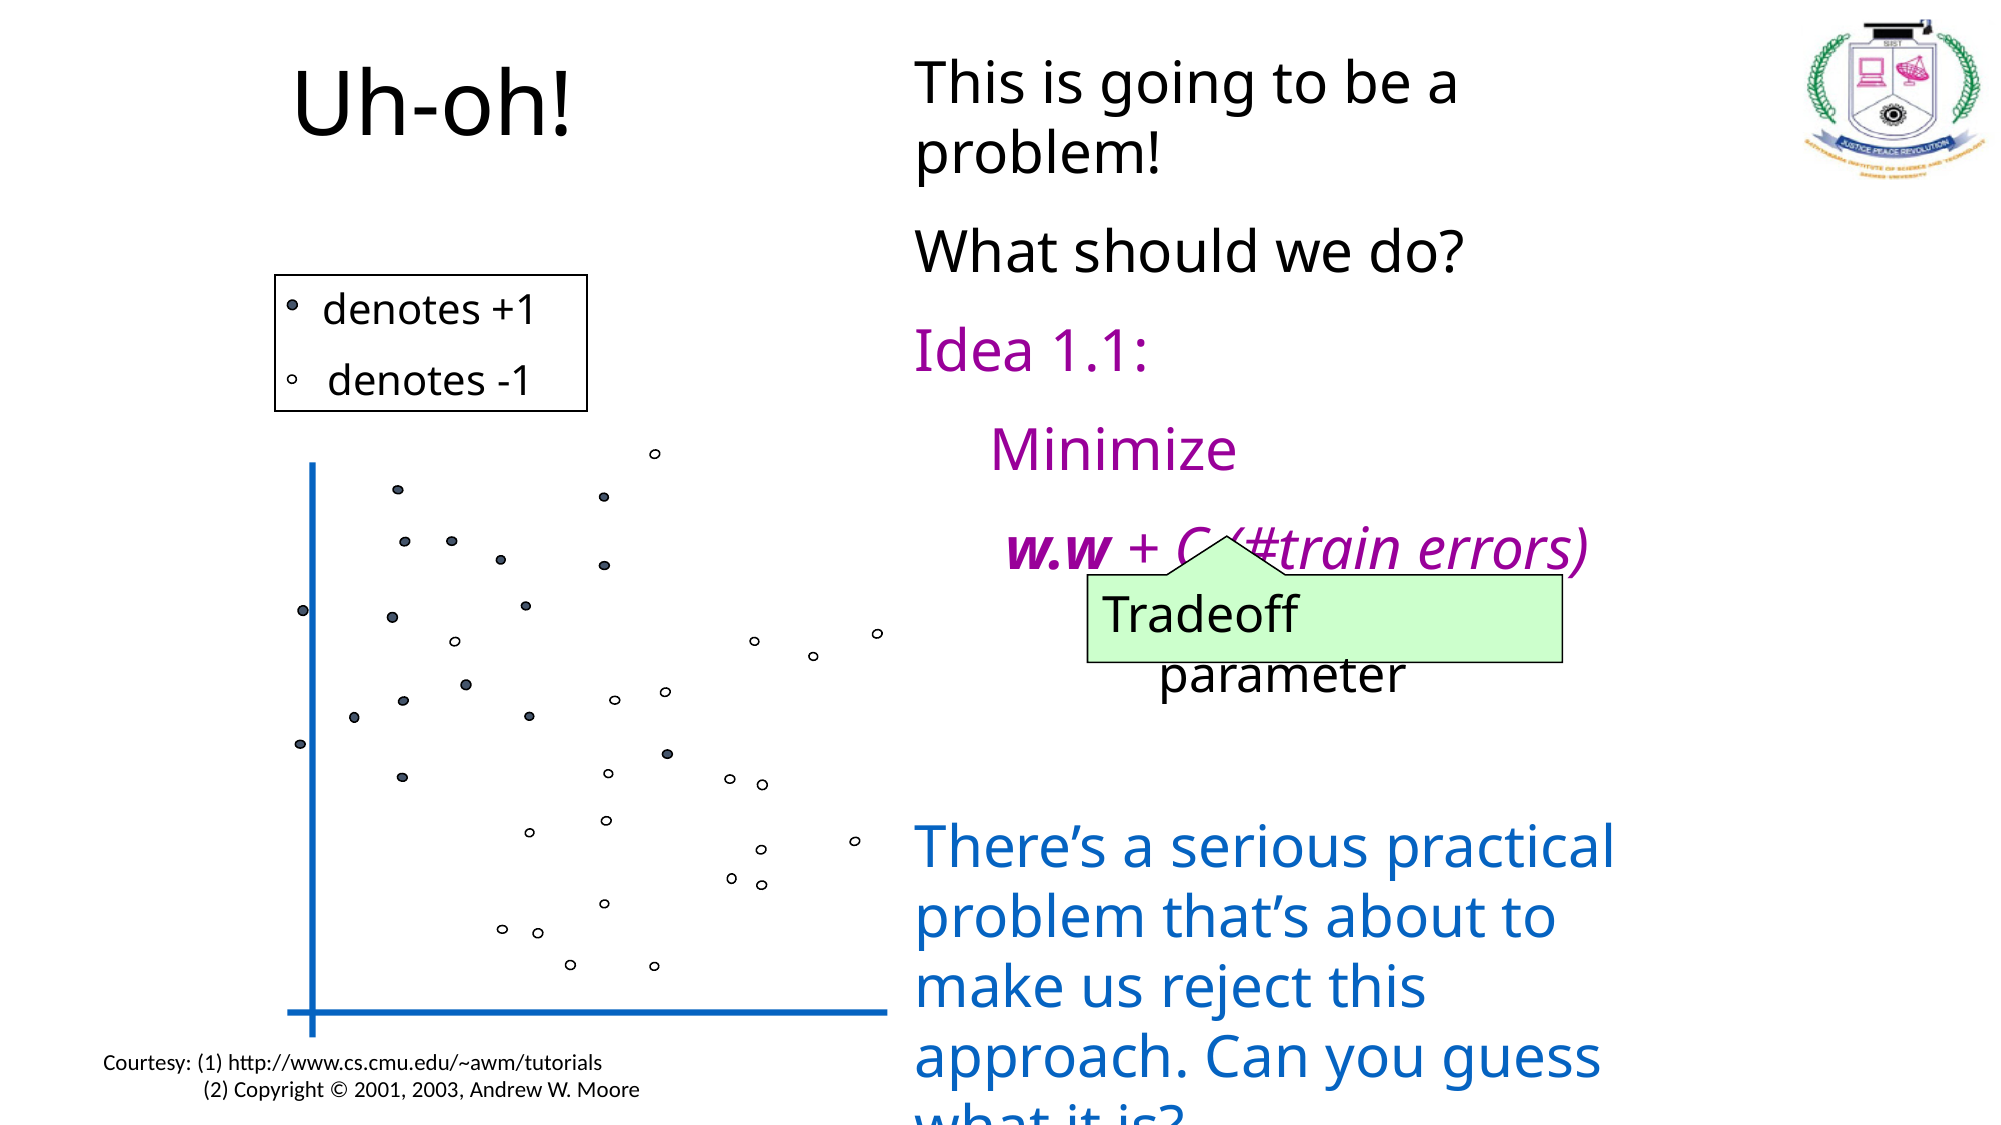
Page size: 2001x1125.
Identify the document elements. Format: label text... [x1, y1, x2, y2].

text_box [274, 274, 588, 418]
text_box Tradeoff parameter [1087, 536, 1563, 663]
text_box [287, 449, 888, 1038]
picture [1778, 3, 2000, 197]
text_box Courtesy: (1) http://www.cs.cmu.edu/~awm/tutorials (2) Copyright © 2001, 2003, Andrew W. Moore [88, 1039, 666, 1110]
title Uh-oh! [275, 50, 899, 163]
text_box This is going to be a problem! What should we do? Idea 1.1: Minimize w.w + C (#train errors) There’s a serious practical problem that’s about to make us reject this approach. Can you guess what it is? [899, 37, 1725, 1125]
